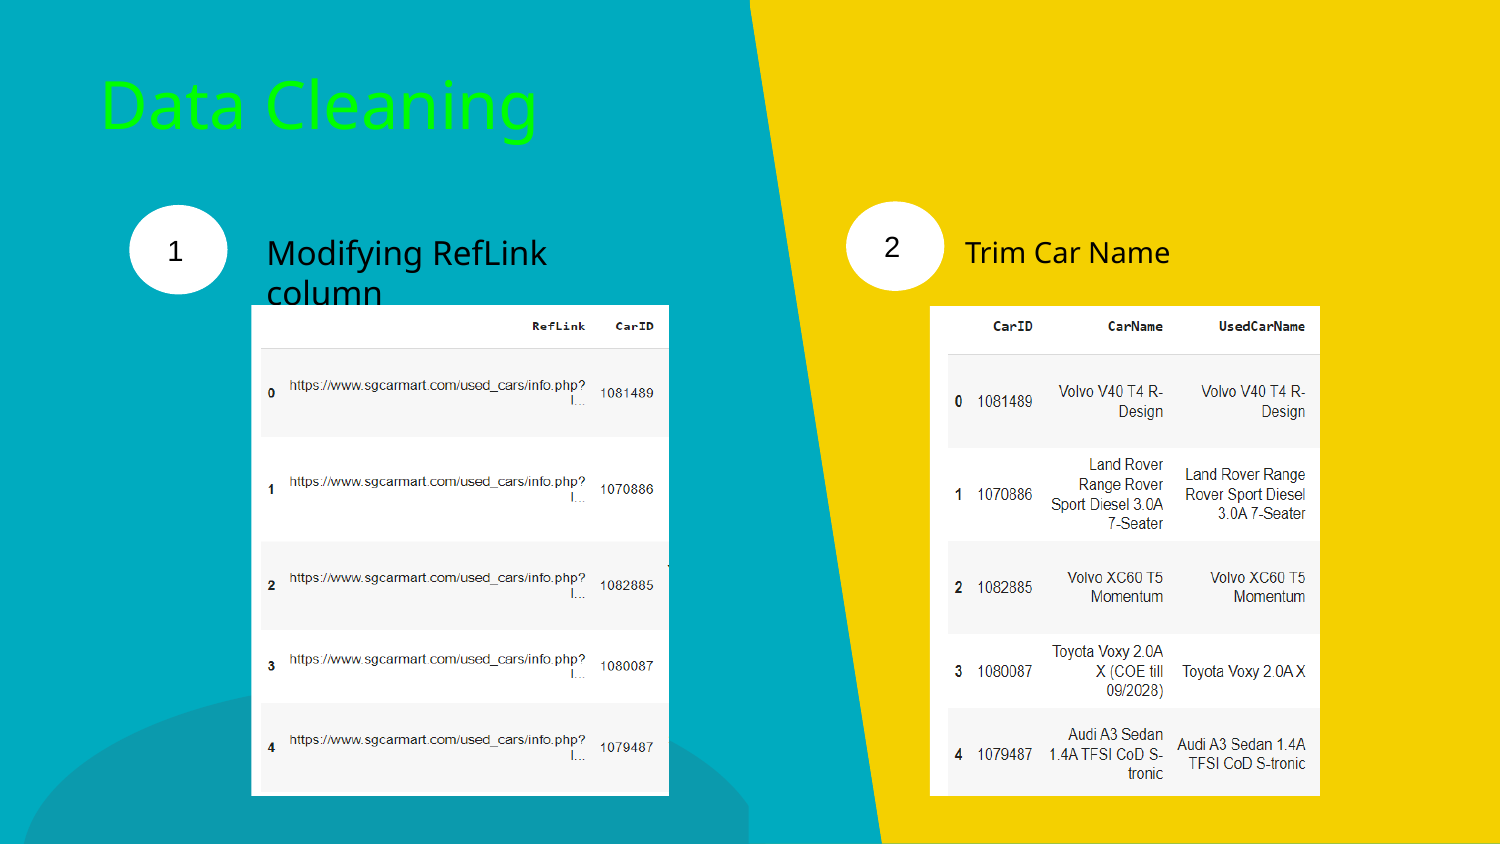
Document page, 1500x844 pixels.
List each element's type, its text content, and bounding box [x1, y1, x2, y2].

picture [929, 305, 1321, 796]
text_box [748, 0, 882, 844]
text_box 2 [846, 202, 944, 291]
text_box Trim Car Name [950, 219, 1413, 285]
text_box 1 [130, 205, 227, 294]
text_box Modifying RefLink column [251, 216, 681, 327]
text_box Data Cleaning [84, 47, 741, 158]
picture [251, 305, 670, 796]
